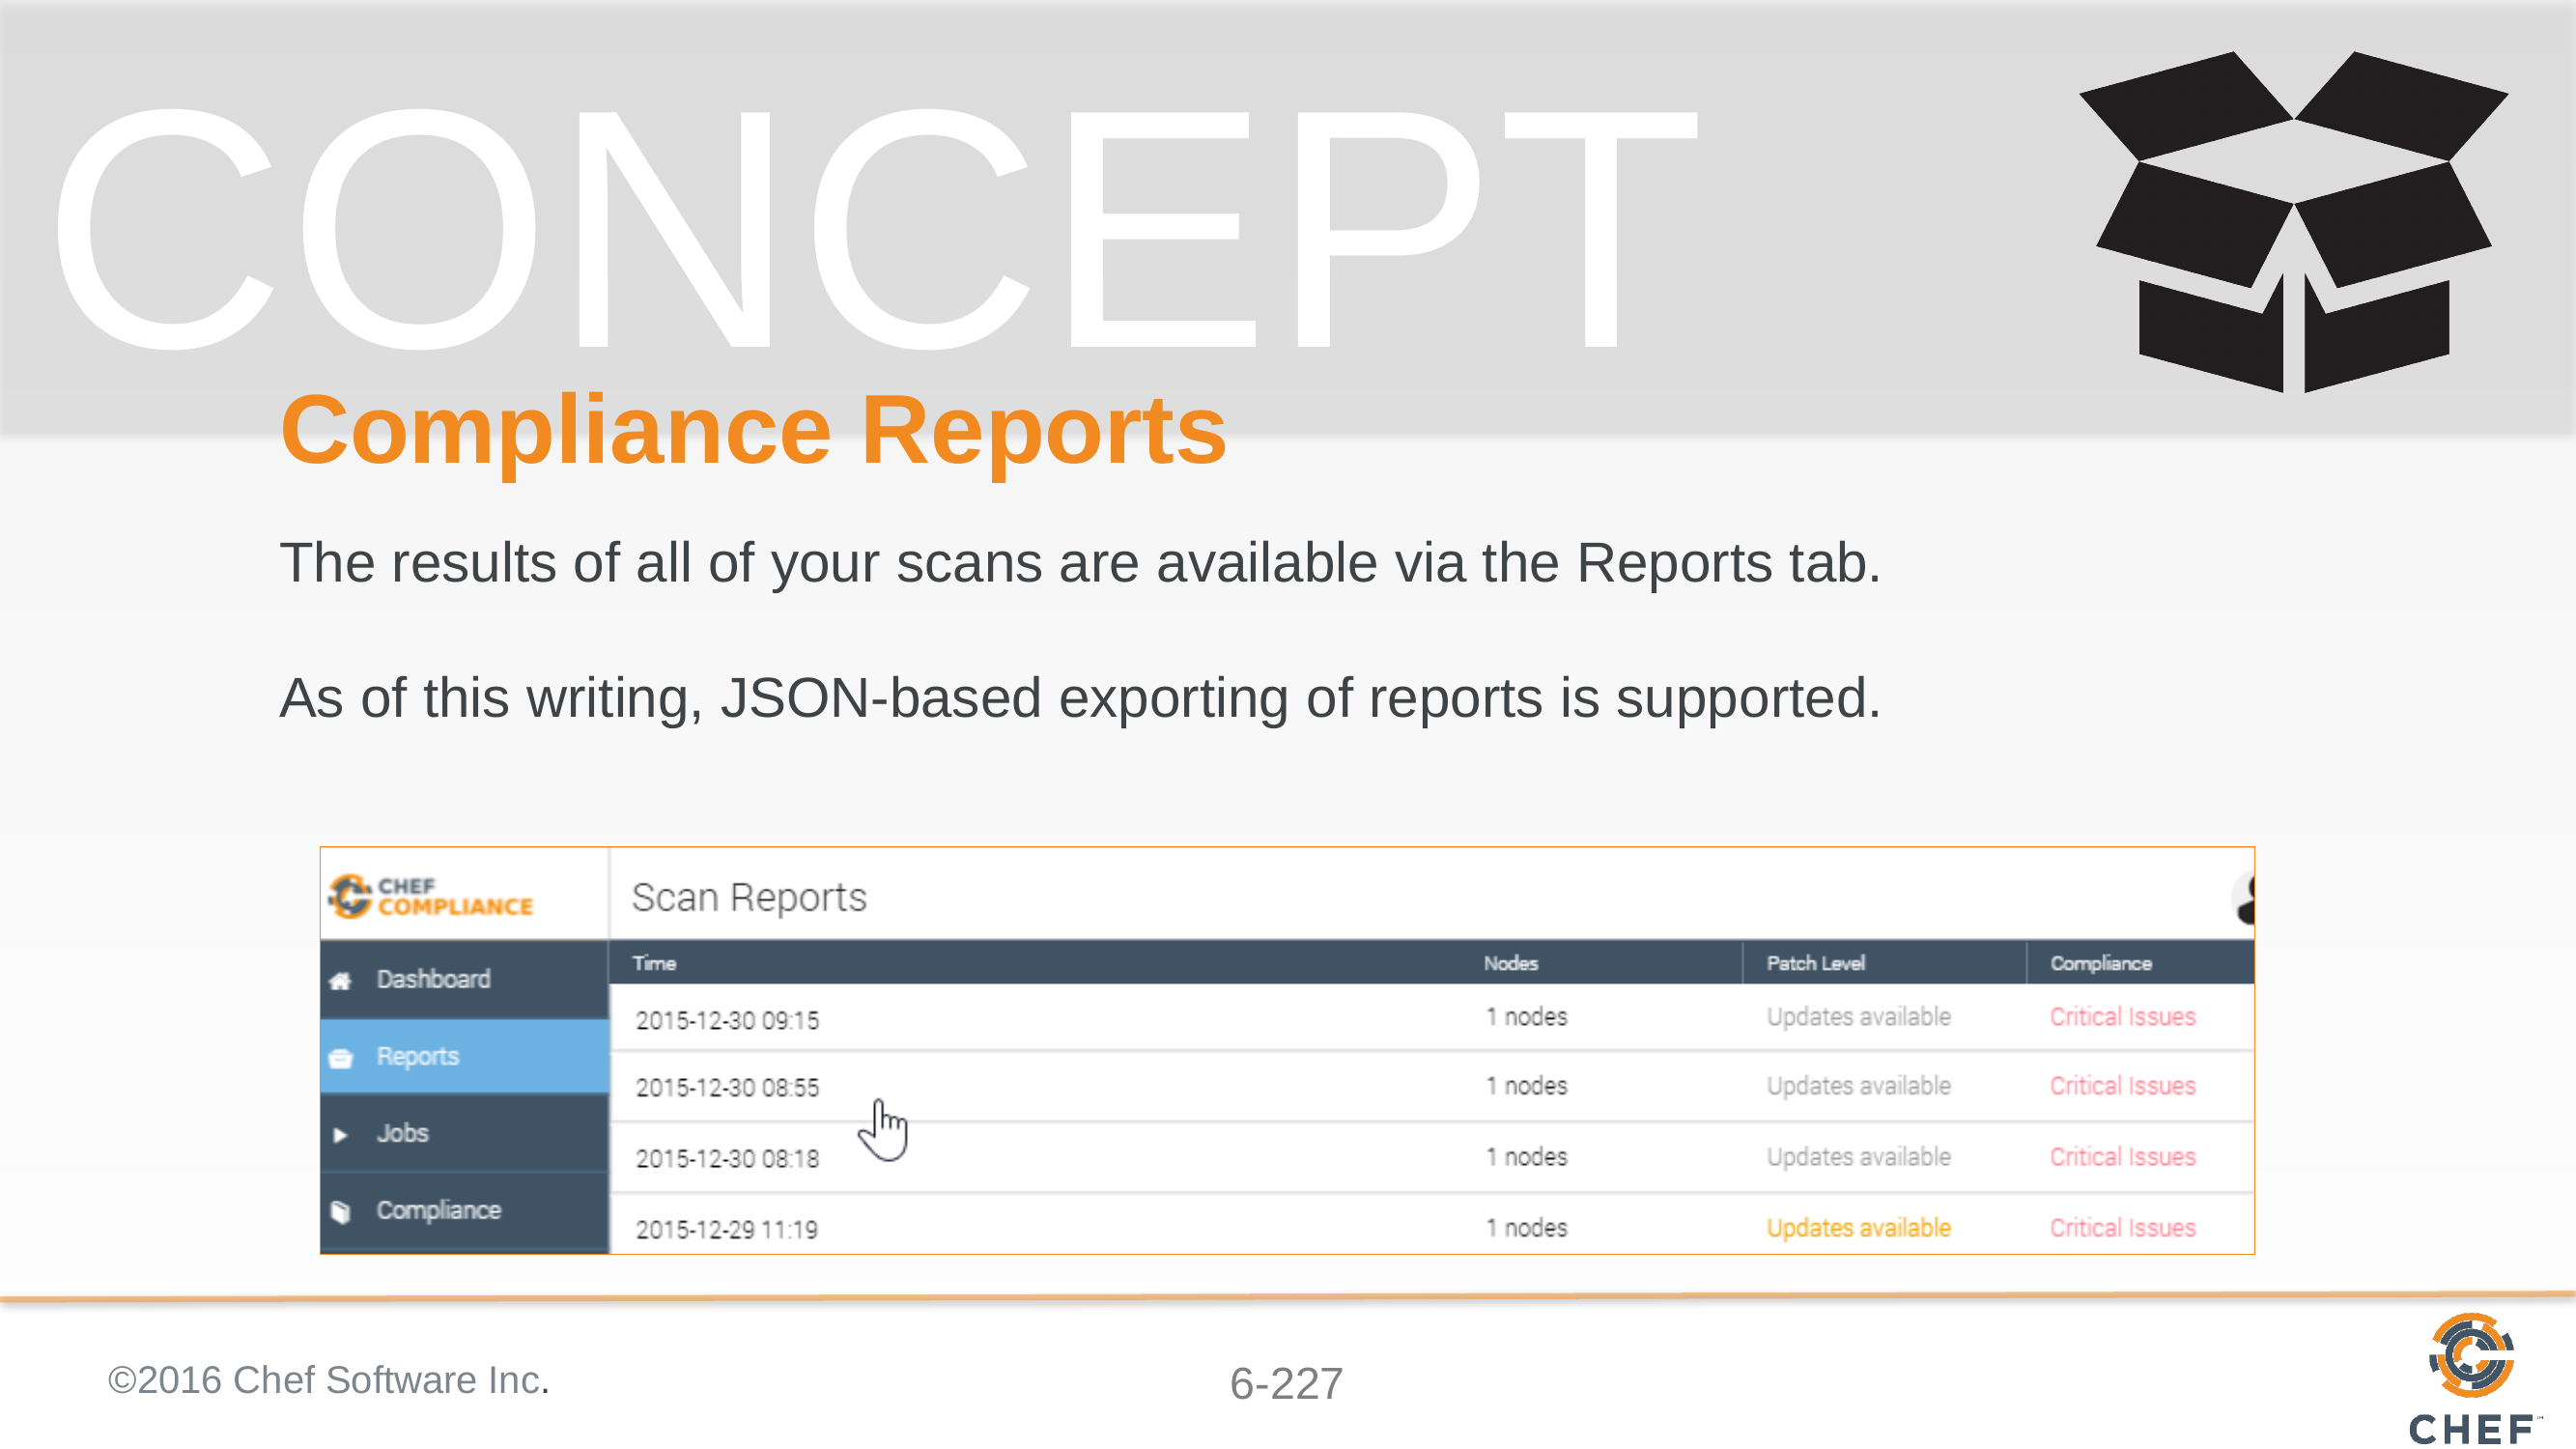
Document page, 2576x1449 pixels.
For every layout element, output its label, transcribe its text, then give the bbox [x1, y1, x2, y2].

picture [2079, 51, 2509, 399]
title Compliance Reports [265, 363, 2217, 499]
picture [320, 846, 2256, 1256]
subtitle The results of all of your scans are available via the Reports tab. As of this writing, JSON-based exporting of reports is supported. [265, 511, 2217, 1196]
picture [2399, 1297, 2551, 1449]
